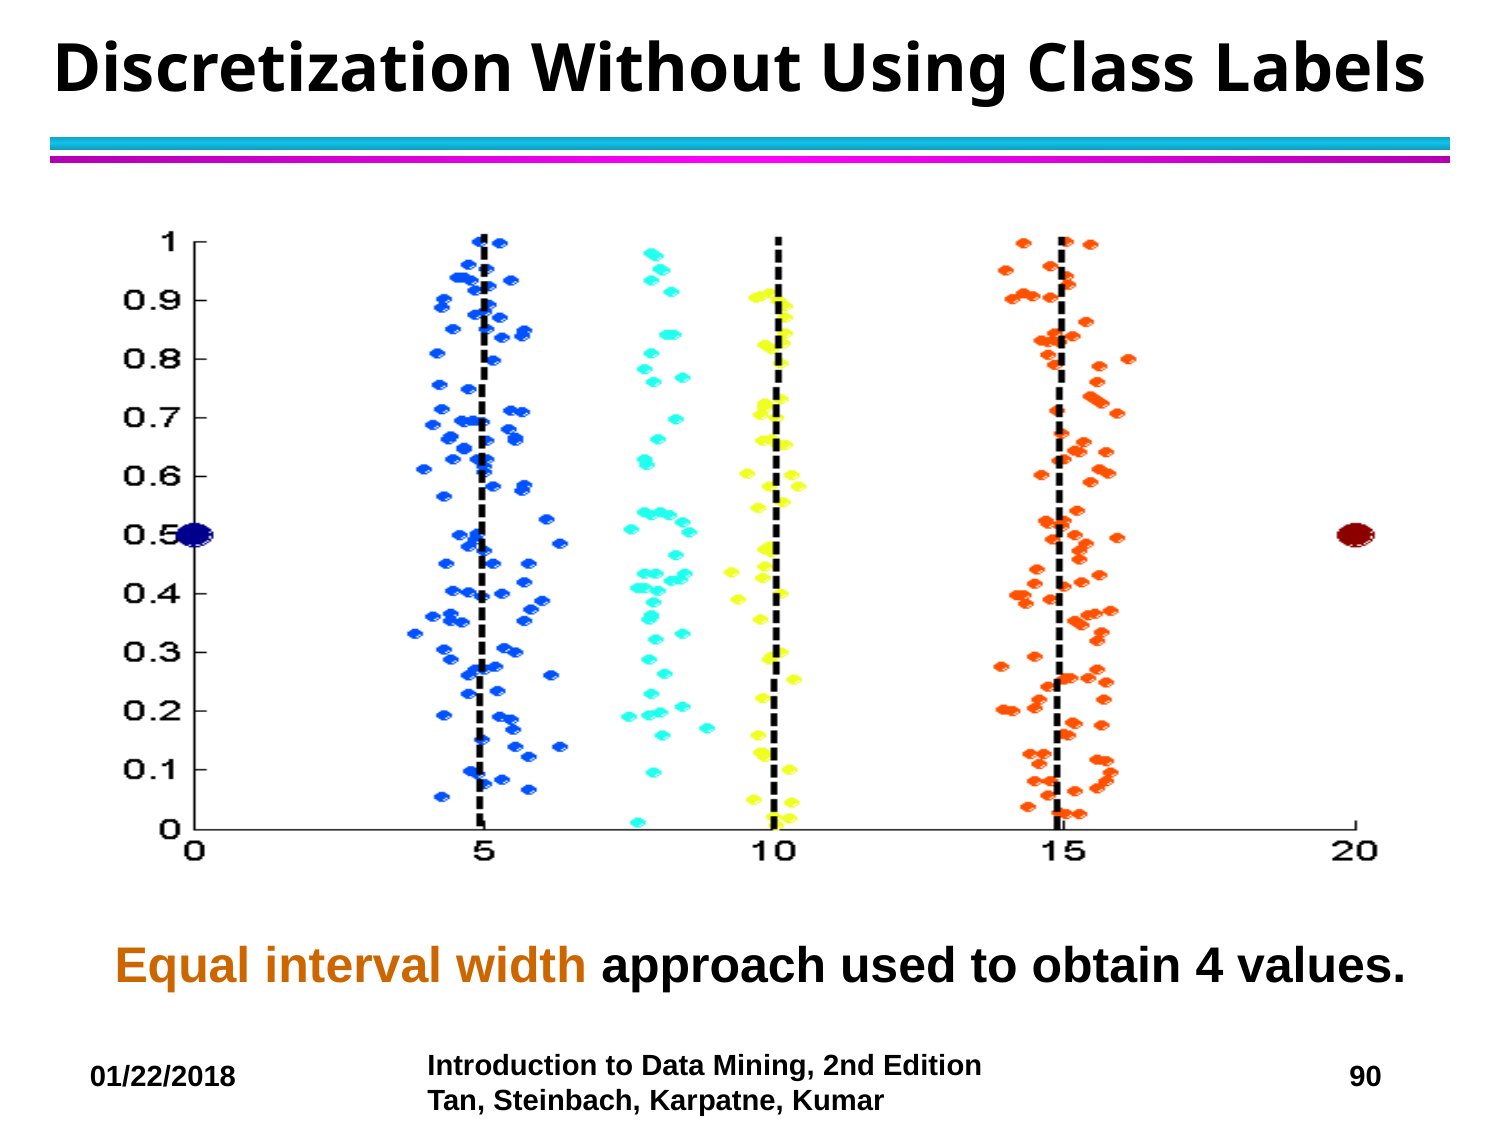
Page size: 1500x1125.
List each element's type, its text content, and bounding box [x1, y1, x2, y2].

picture [0, 187, 1499, 908]
text_box Equal interval width approach used to obtain 4 values. [99, 924, 1438, 1000]
title Discretization Without Using Class Labels [37, 0, 1475, 113]
